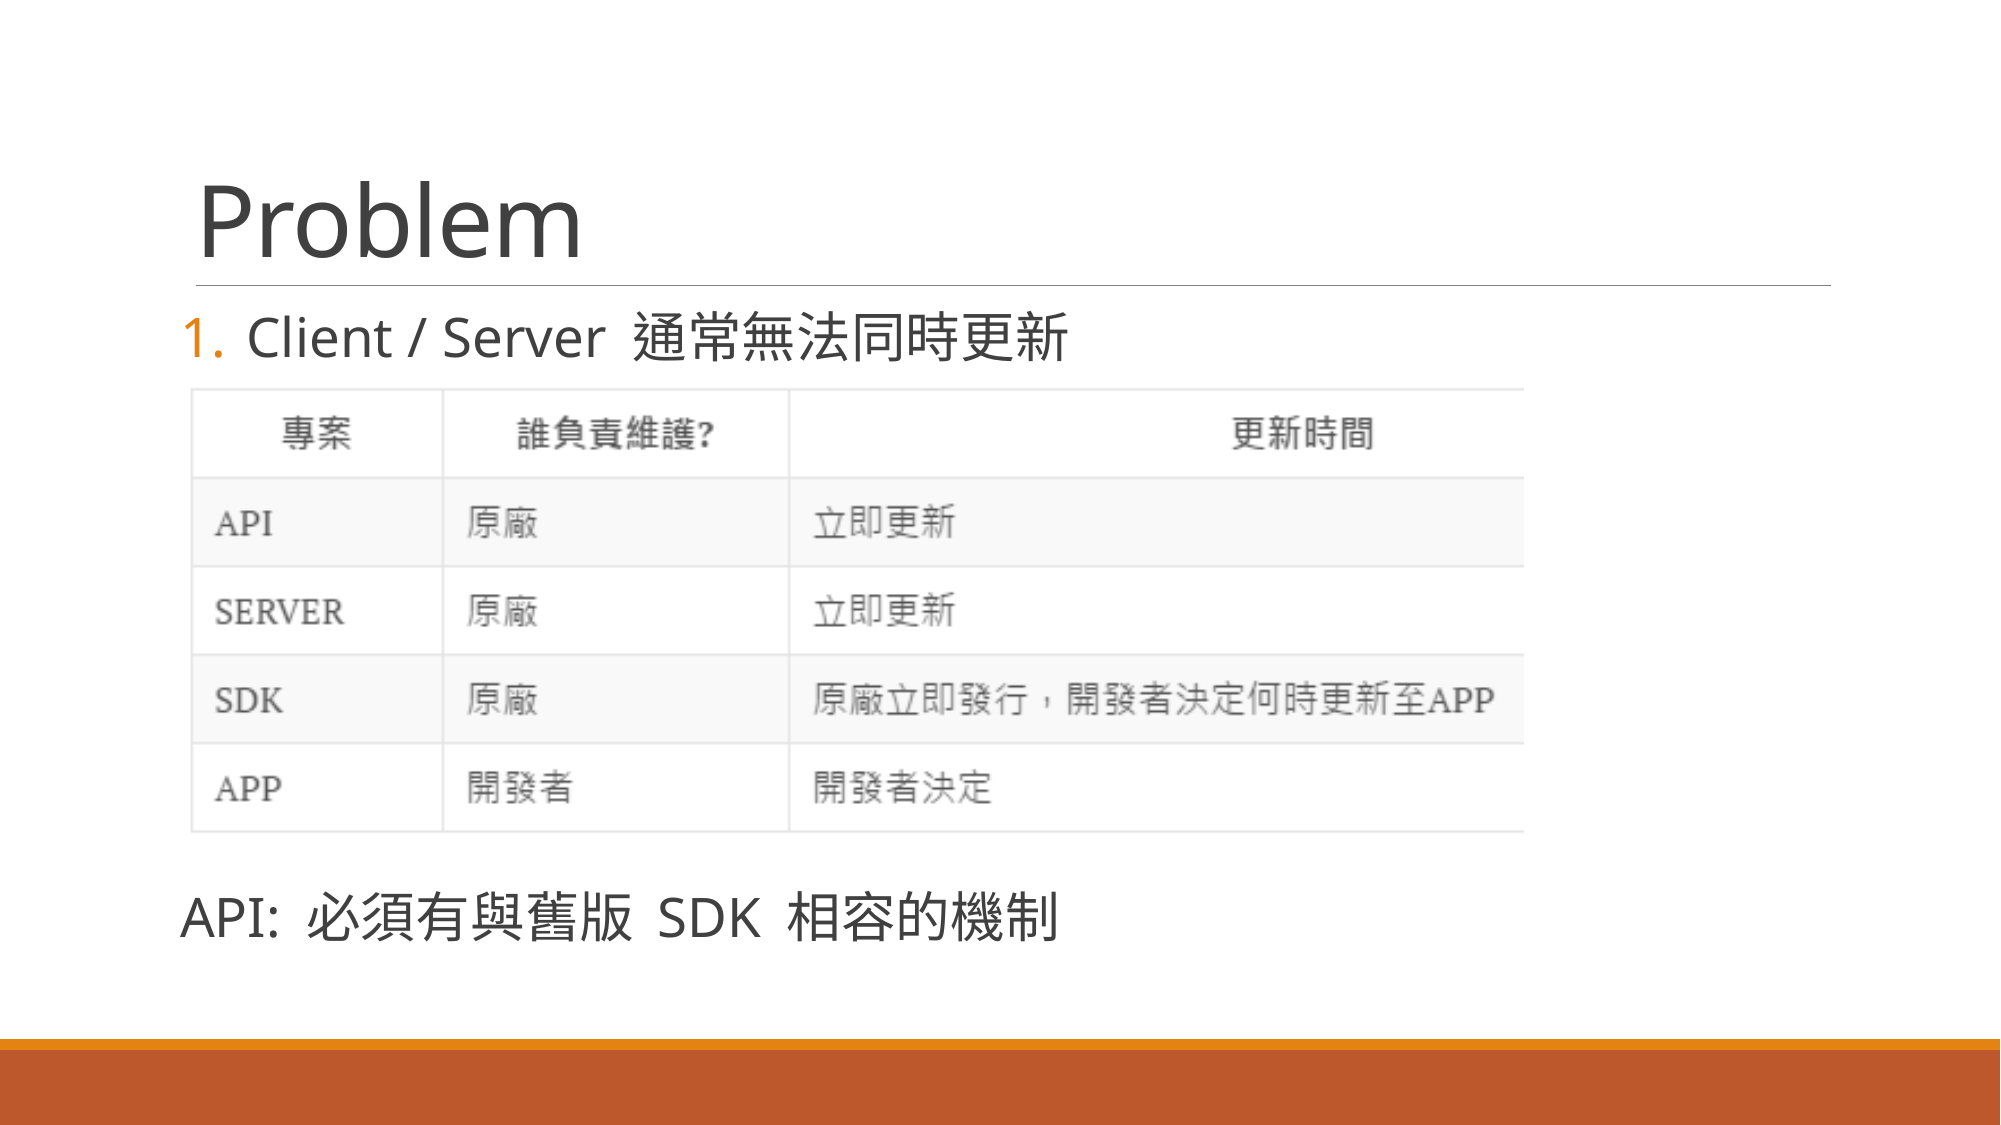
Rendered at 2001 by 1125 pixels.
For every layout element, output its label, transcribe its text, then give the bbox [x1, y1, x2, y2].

list Client / Server 通常無法同時更新 API: 必須有與舊版 SDK 相容的機制 [180, 302, 1830, 963]
title Problem [180, 47, 1830, 285]
picture [179, 372, 1525, 847]
